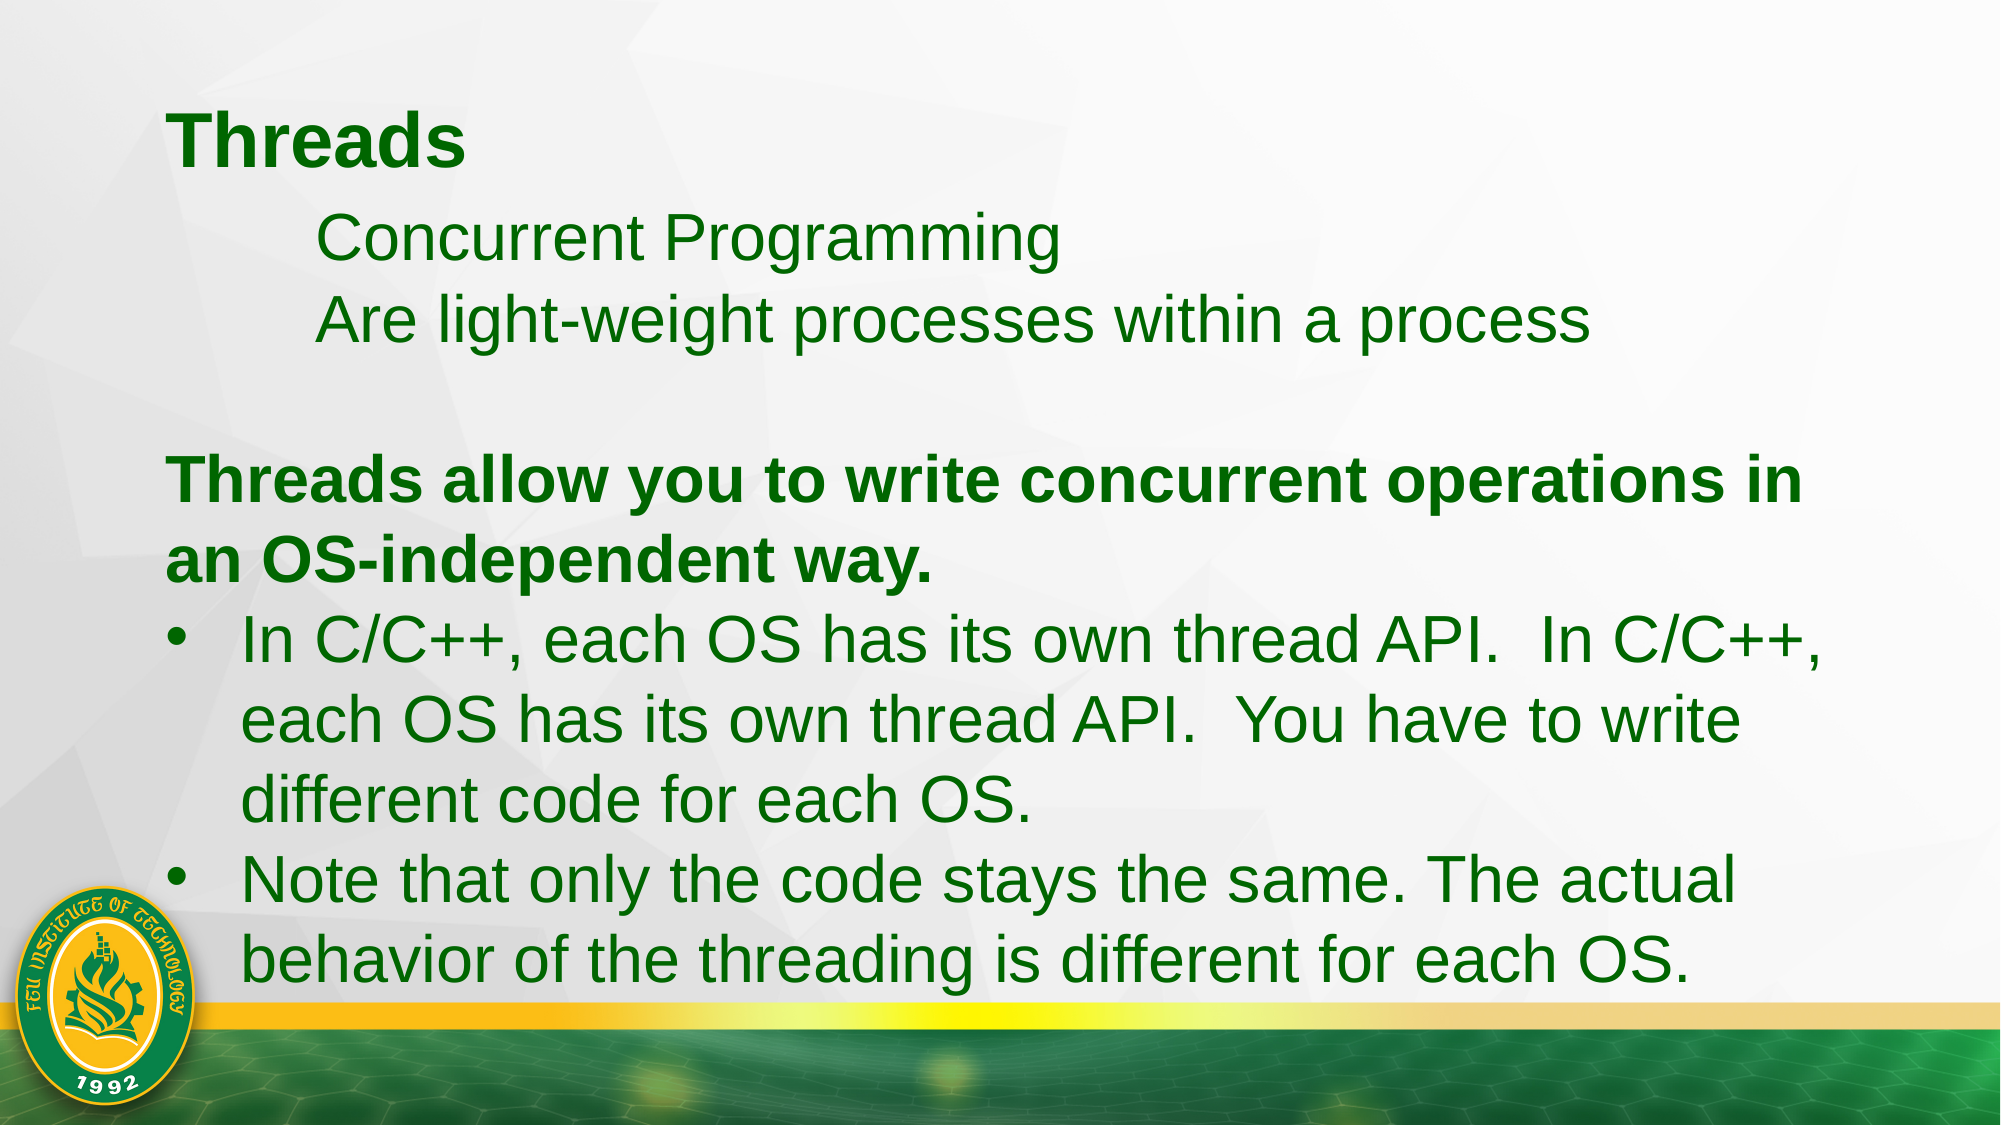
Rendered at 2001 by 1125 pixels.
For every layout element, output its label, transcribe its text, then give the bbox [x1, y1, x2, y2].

picture [0, 0, 2001, 1125]
text_box Threads Concurrent Programming Are light-weight processes within a process Threads allow you to write concurrent operations in an OS-independent way. In C/C++, each OS has its own thread API. In C/C++, each OS has its own thread API. You have to write different code for each OS. Note that only the code stays the same. The actual behavior of the threading is different for each OS. [145, 79, 1884, 1006]
